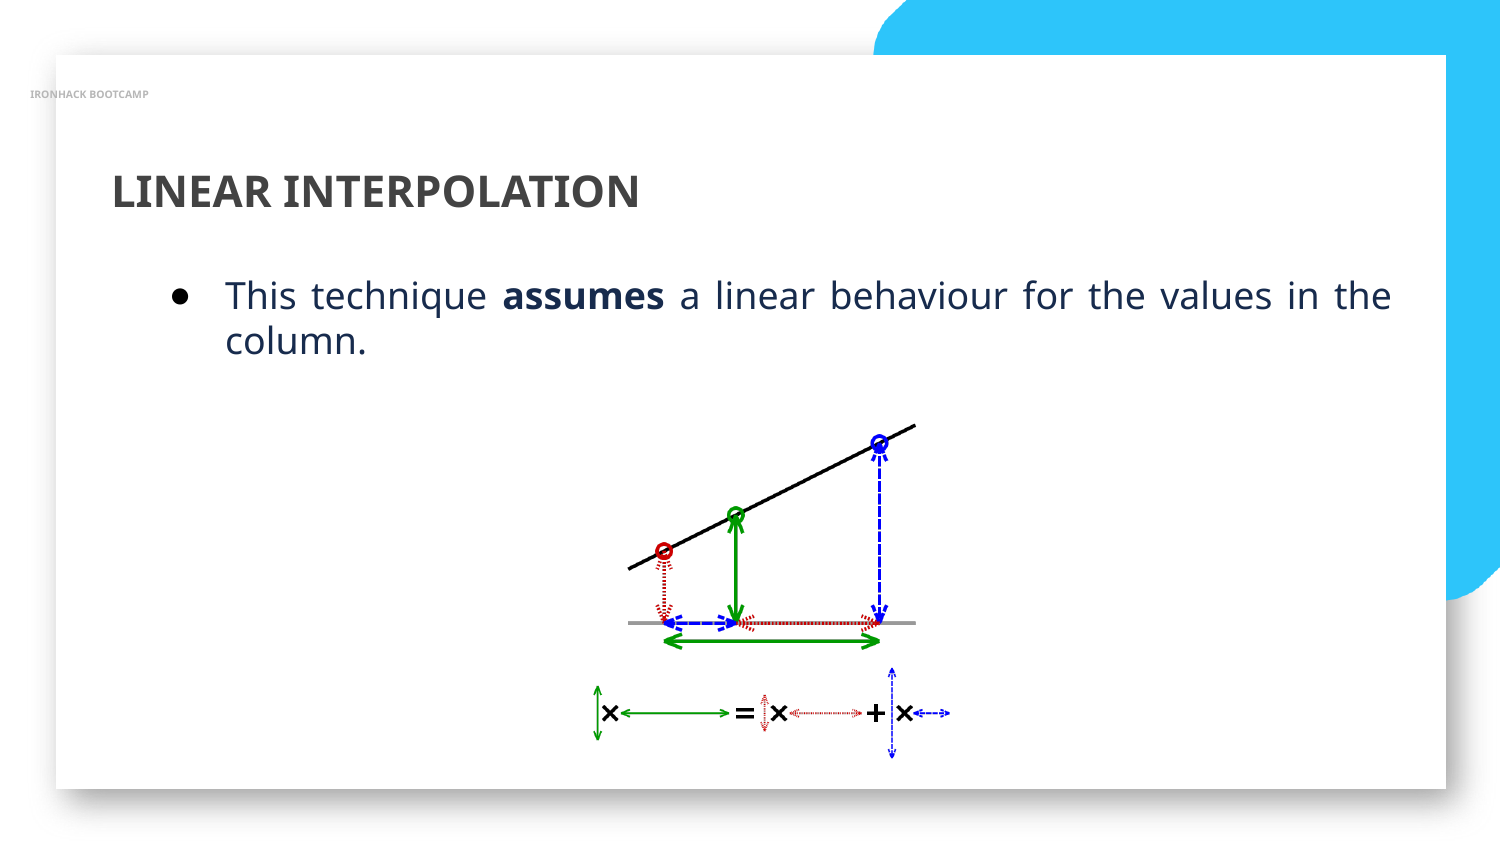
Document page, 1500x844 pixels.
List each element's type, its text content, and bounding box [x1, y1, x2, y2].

picture [0, 0, 1500, 844]
text_box LINEAR INTERPOLATION [96, 149, 1417, 266]
text_box This technique assumes a linear behaviour for the values in the column. [135, 256, 1408, 740]
text_box IRONHACK BOOTCAMP [15, 71, 354, 108]
